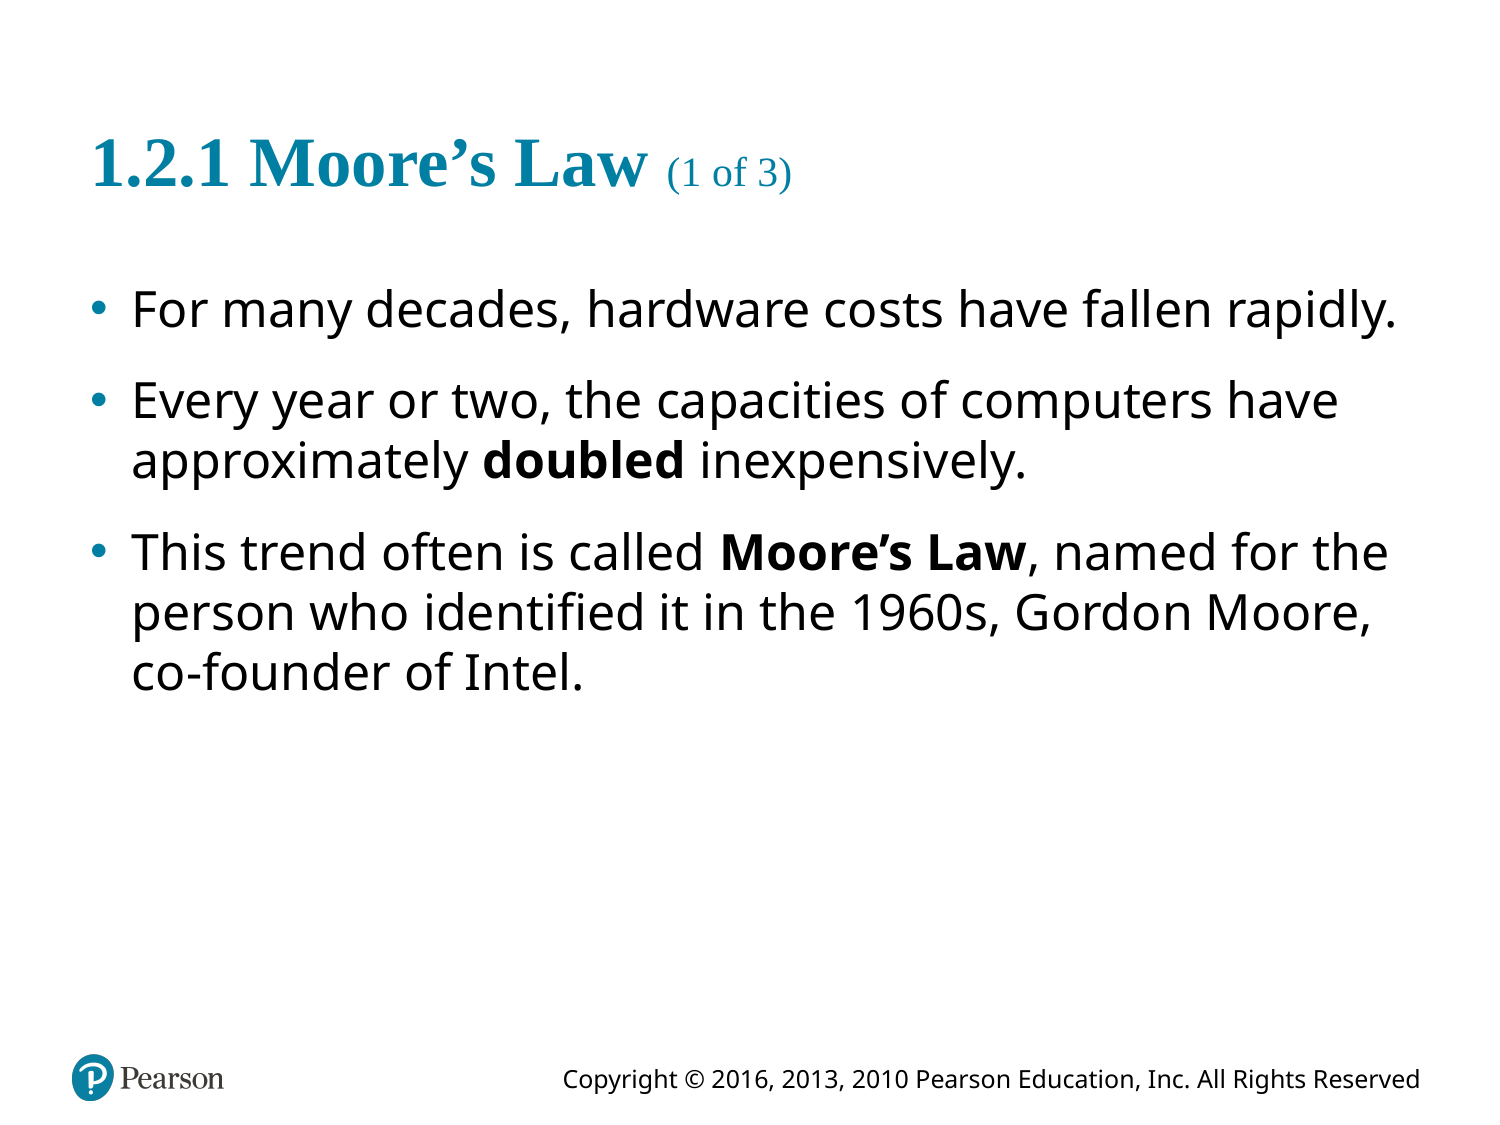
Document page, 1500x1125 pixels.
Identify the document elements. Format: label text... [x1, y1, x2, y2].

picture [72, 1087, 83, 1101]
picture [72, 1054, 88, 1070]
list For many decades, hardware costs have fallen rapidly. Every year or two, the capacities of computers have approximately doubled inexpensively. This trend often is called Moore’s Law, named for the person who identified it in the 1960s, Gordon Moore, co-founder of Intel. [75, 262, 1425, 720]
picture [80, 1063, 106, 1088]
title 1.2.1 Moore’s Law (1 of 3) [75, 35, 1425, 216]
picture [98, 1054, 224, 1101]
